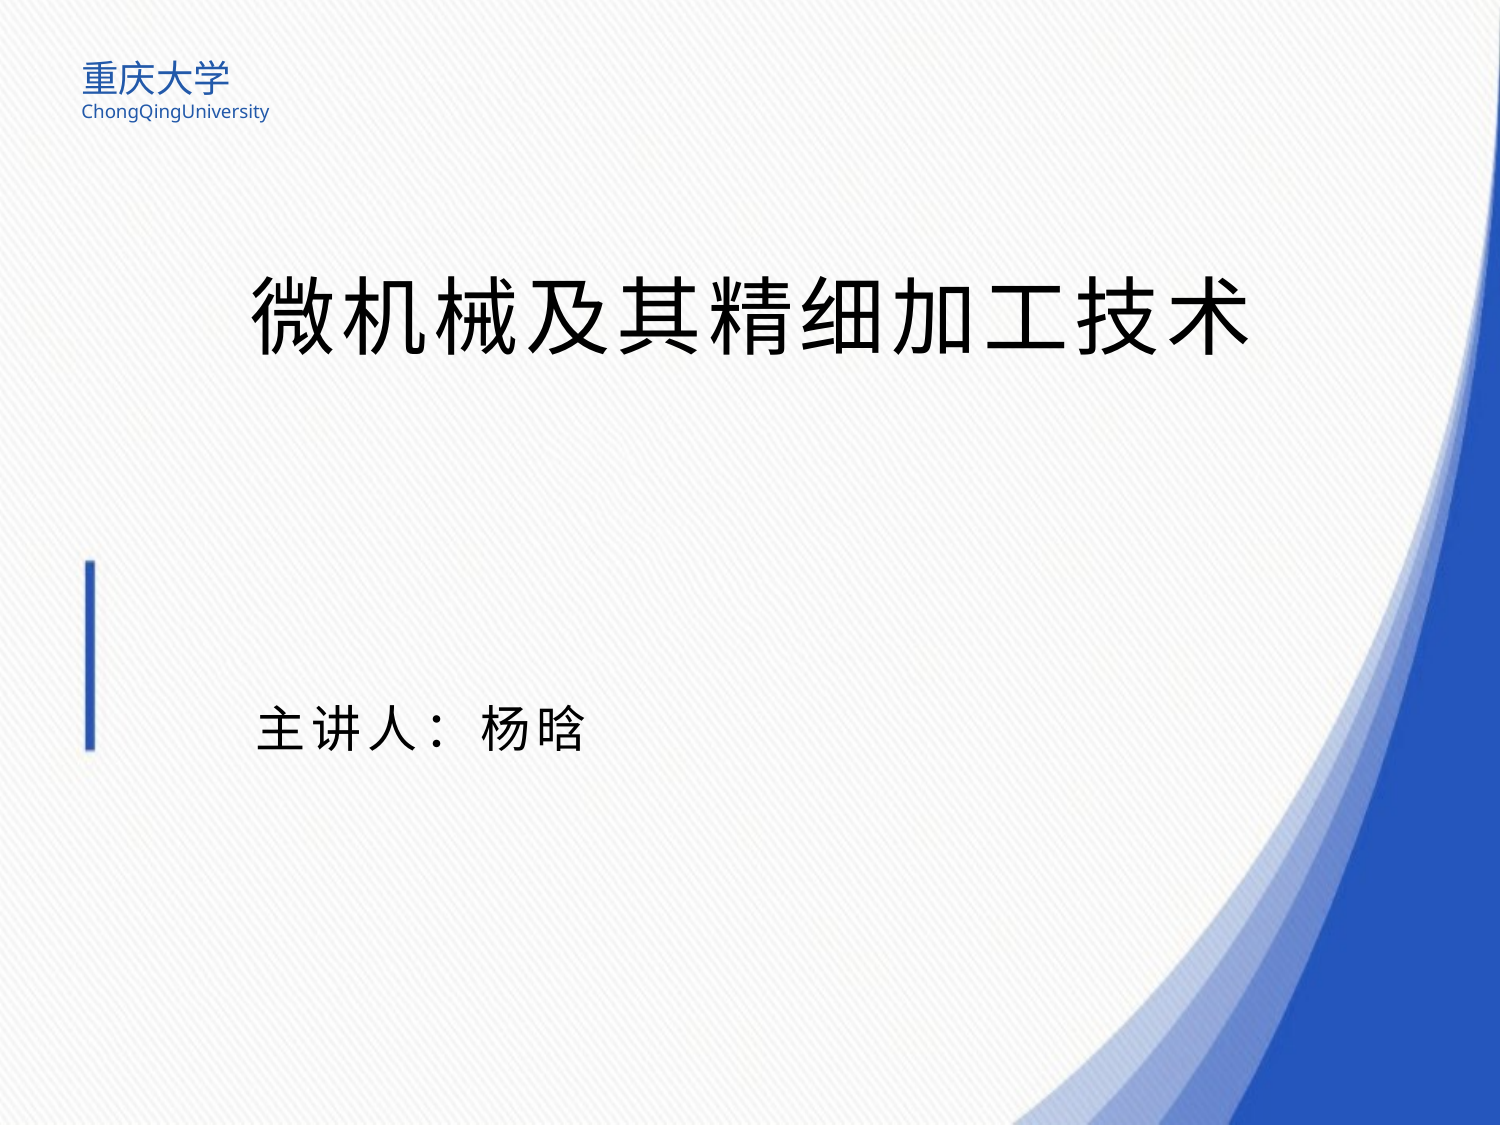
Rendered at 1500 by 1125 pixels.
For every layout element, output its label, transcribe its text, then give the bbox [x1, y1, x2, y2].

text_box 重庆大学 ChongQingUniversity [68, 48, 282, 129]
picture [0, 0, 1500, 1125]
text_box 微机械及其精细加工技术 [237, 257, 1266, 475]
text_box 主讲人：杨晗 [150, 691, 692, 764]
